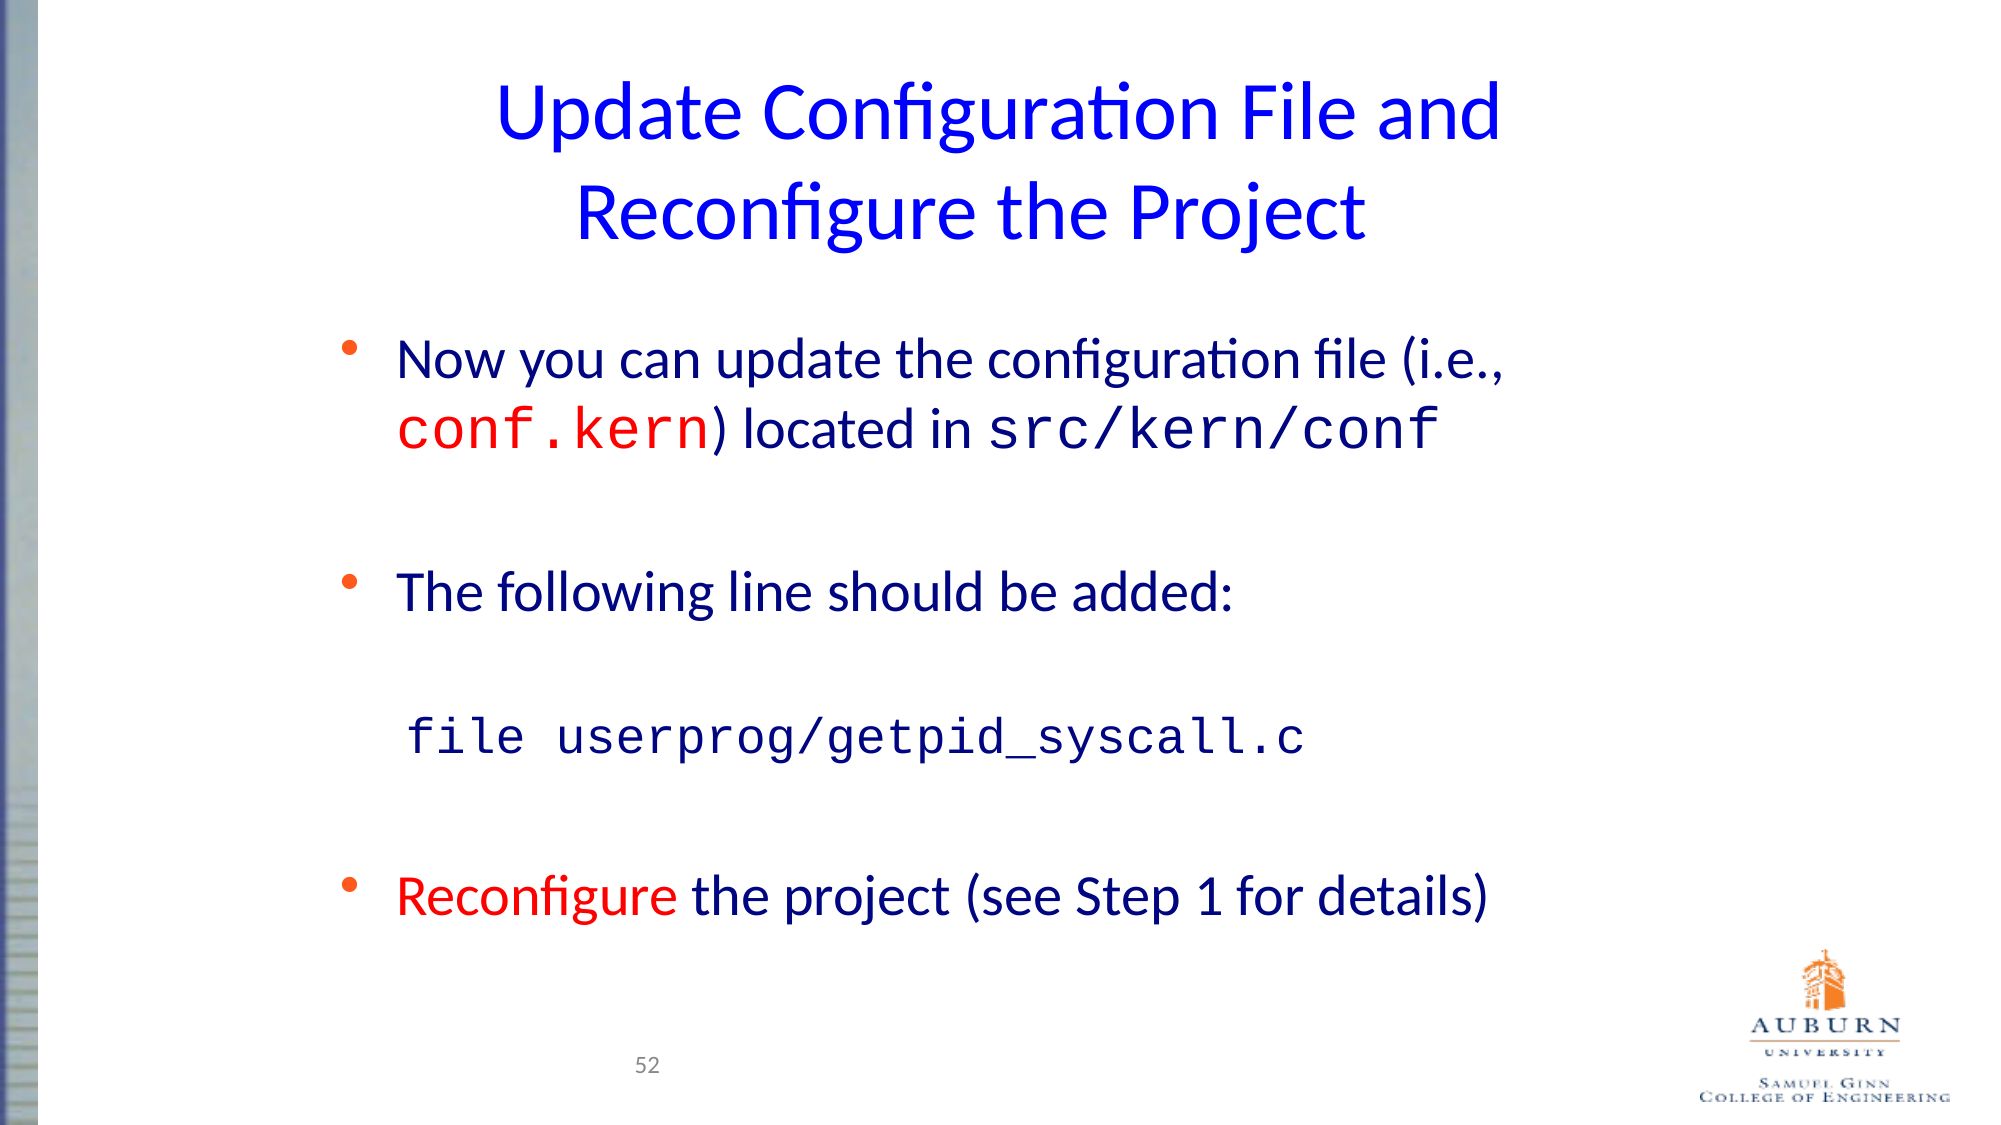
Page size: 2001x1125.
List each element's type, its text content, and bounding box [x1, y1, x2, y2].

slide_number 52 [324, 1024, 675, 1103]
text_box Now you can update the configuration file (i.e., conf.kern) located in src/kern/conf The following line should be added: file userprog/getpid_syscall.c Reconfigure the project (see Step 1 for details) [324, 312, 1675, 1050]
title Update Configuration File and Reconfigure the Project [324, 62, 1675, 250]
picture [1700, 949, 1950, 1102]
picture [0, 0, 38, 1125]
